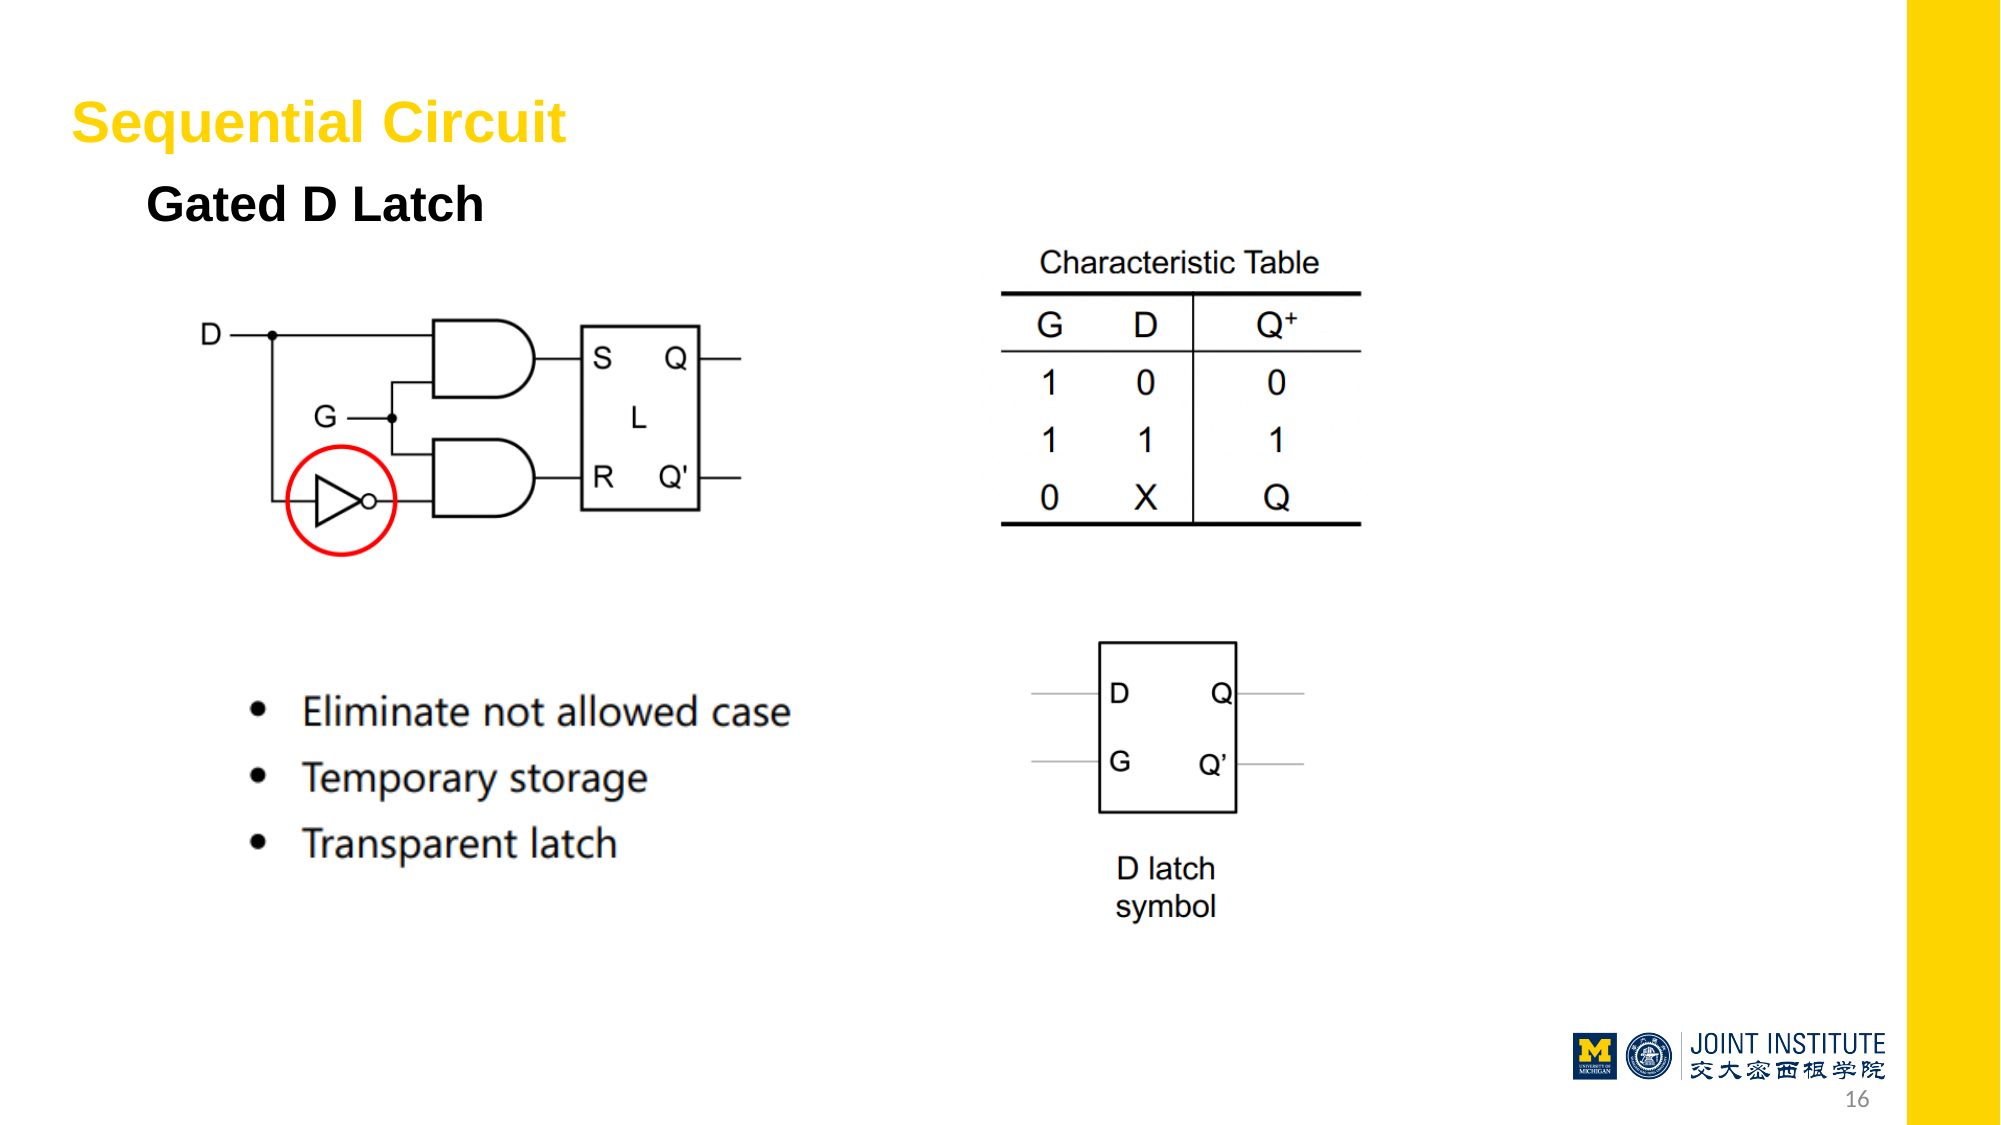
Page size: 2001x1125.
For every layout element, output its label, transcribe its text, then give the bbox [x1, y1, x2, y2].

picture [1030, 612, 1323, 941]
picture [166, 308, 812, 563]
picture [979, 240, 1374, 541]
picture [208, 645, 895, 902]
text_box Gated D Latch [137, 163, 840, 241]
picture [1573, 1032, 1885, 1067]
text_box [1905, 0, 2000, 1125]
text_box Sequential Circuit [56, 69, 1811, 169]
slide_number 16 [1434, 1067, 1885, 1125]
